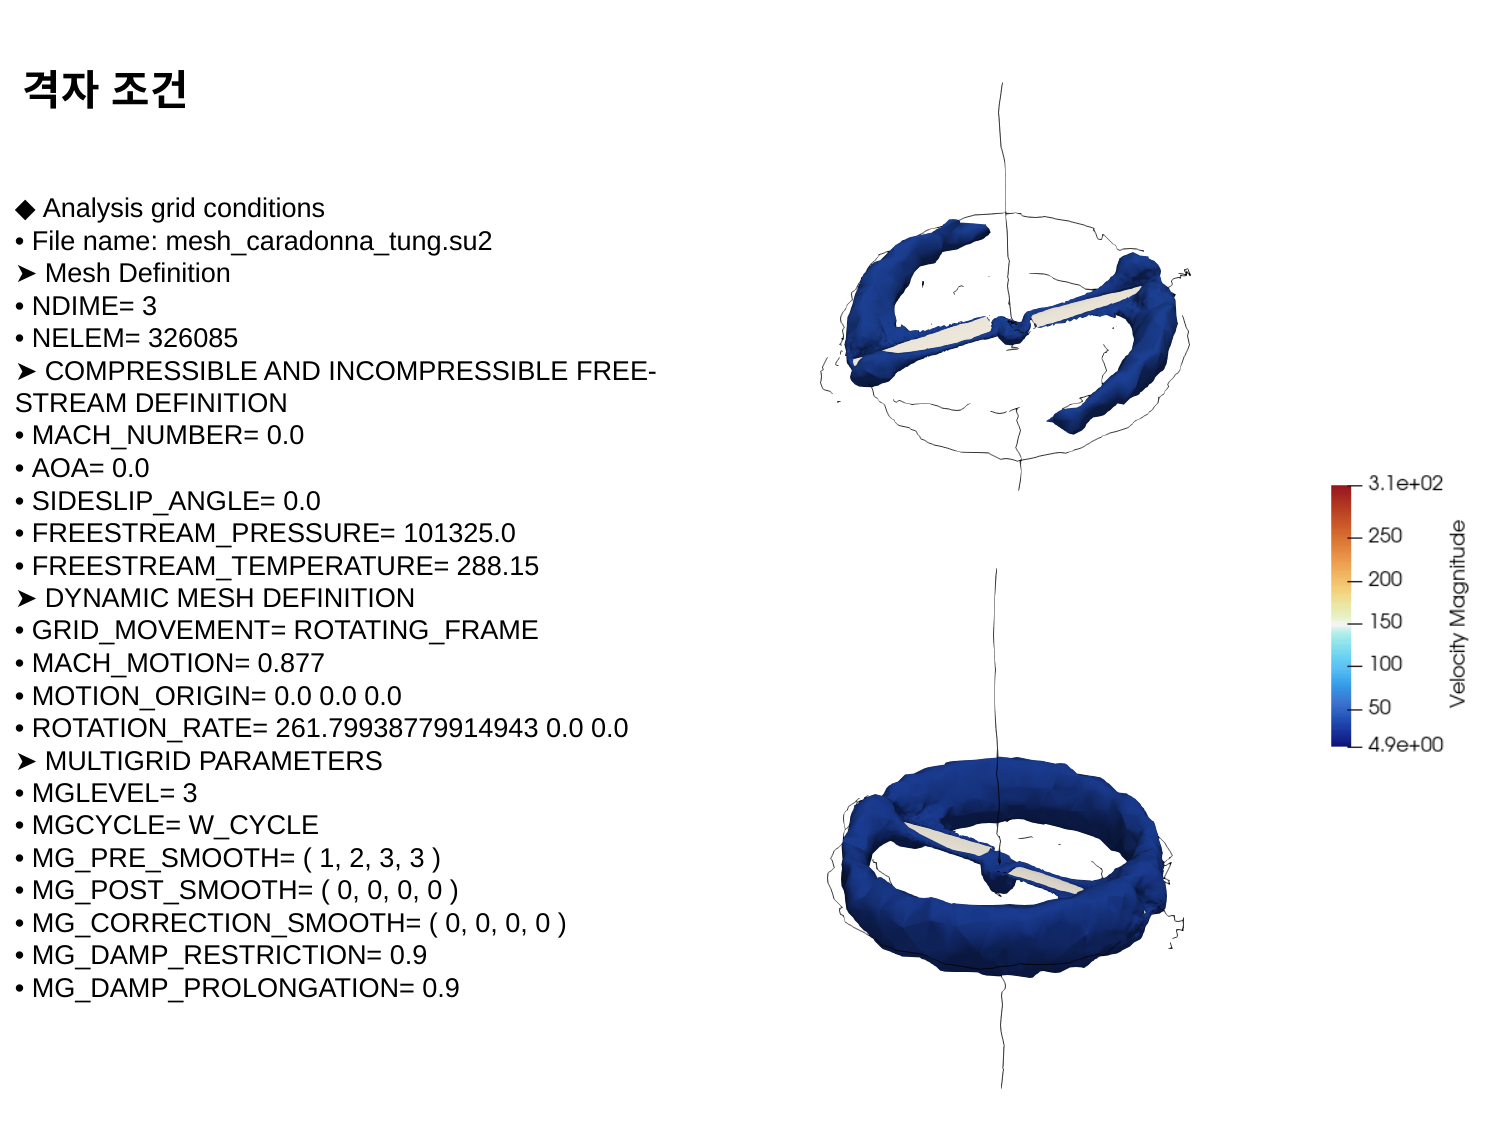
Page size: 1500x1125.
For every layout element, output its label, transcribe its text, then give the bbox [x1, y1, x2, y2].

text_box 격자 조건 [8, 56, 204, 122]
text_box ◆ Analysis grid conditions • File name: mesh_caradonna_tung.su2 ➤ Mesh Definition • NDIME= 3 • NELEM= 326085 ➤ COMPRESSIBLE AND INCOMPRESSIBLE FREE-STREAM DEFINITION • MACH_NUMBER= 0.0 • AOA= 0.0 • SIDESLIP_ANGLE= 0.0 • FREESTREAM_PRESSURE= 101325.0 • FREESTREAM_TEMPERATURE= 288.15 ➤ DYNAMIC MESH DEFINITION • GRID_MOVEMENT= ROTATING_FRAME • MACH_MOTION= 0.877 • MOTION_ORIGIN= 0.0 0.0 0.0 • ROTATION_RATE= 261.79938779914943 0.0 0.0 ➤ MULTIGRID PARAMETERS • MGLEVEL= 3 • MGCYCLE= W_CYCLE • MG_PRE_SMOOTH= ( 1, 2, 3, 3 ) • MG_POST_SMOOTH= ( 0, 0, 0, 0 ) • MG_CORRECTION_SMOOTH= ( 0, 0, 0, 0 ) • MG_DAMP_RESTRICTION= 0.9 • MG_DAMP_PROLONGATION= 0.9 [0, 183, 744, 1010]
picture [704, 37, 1472, 1108]
